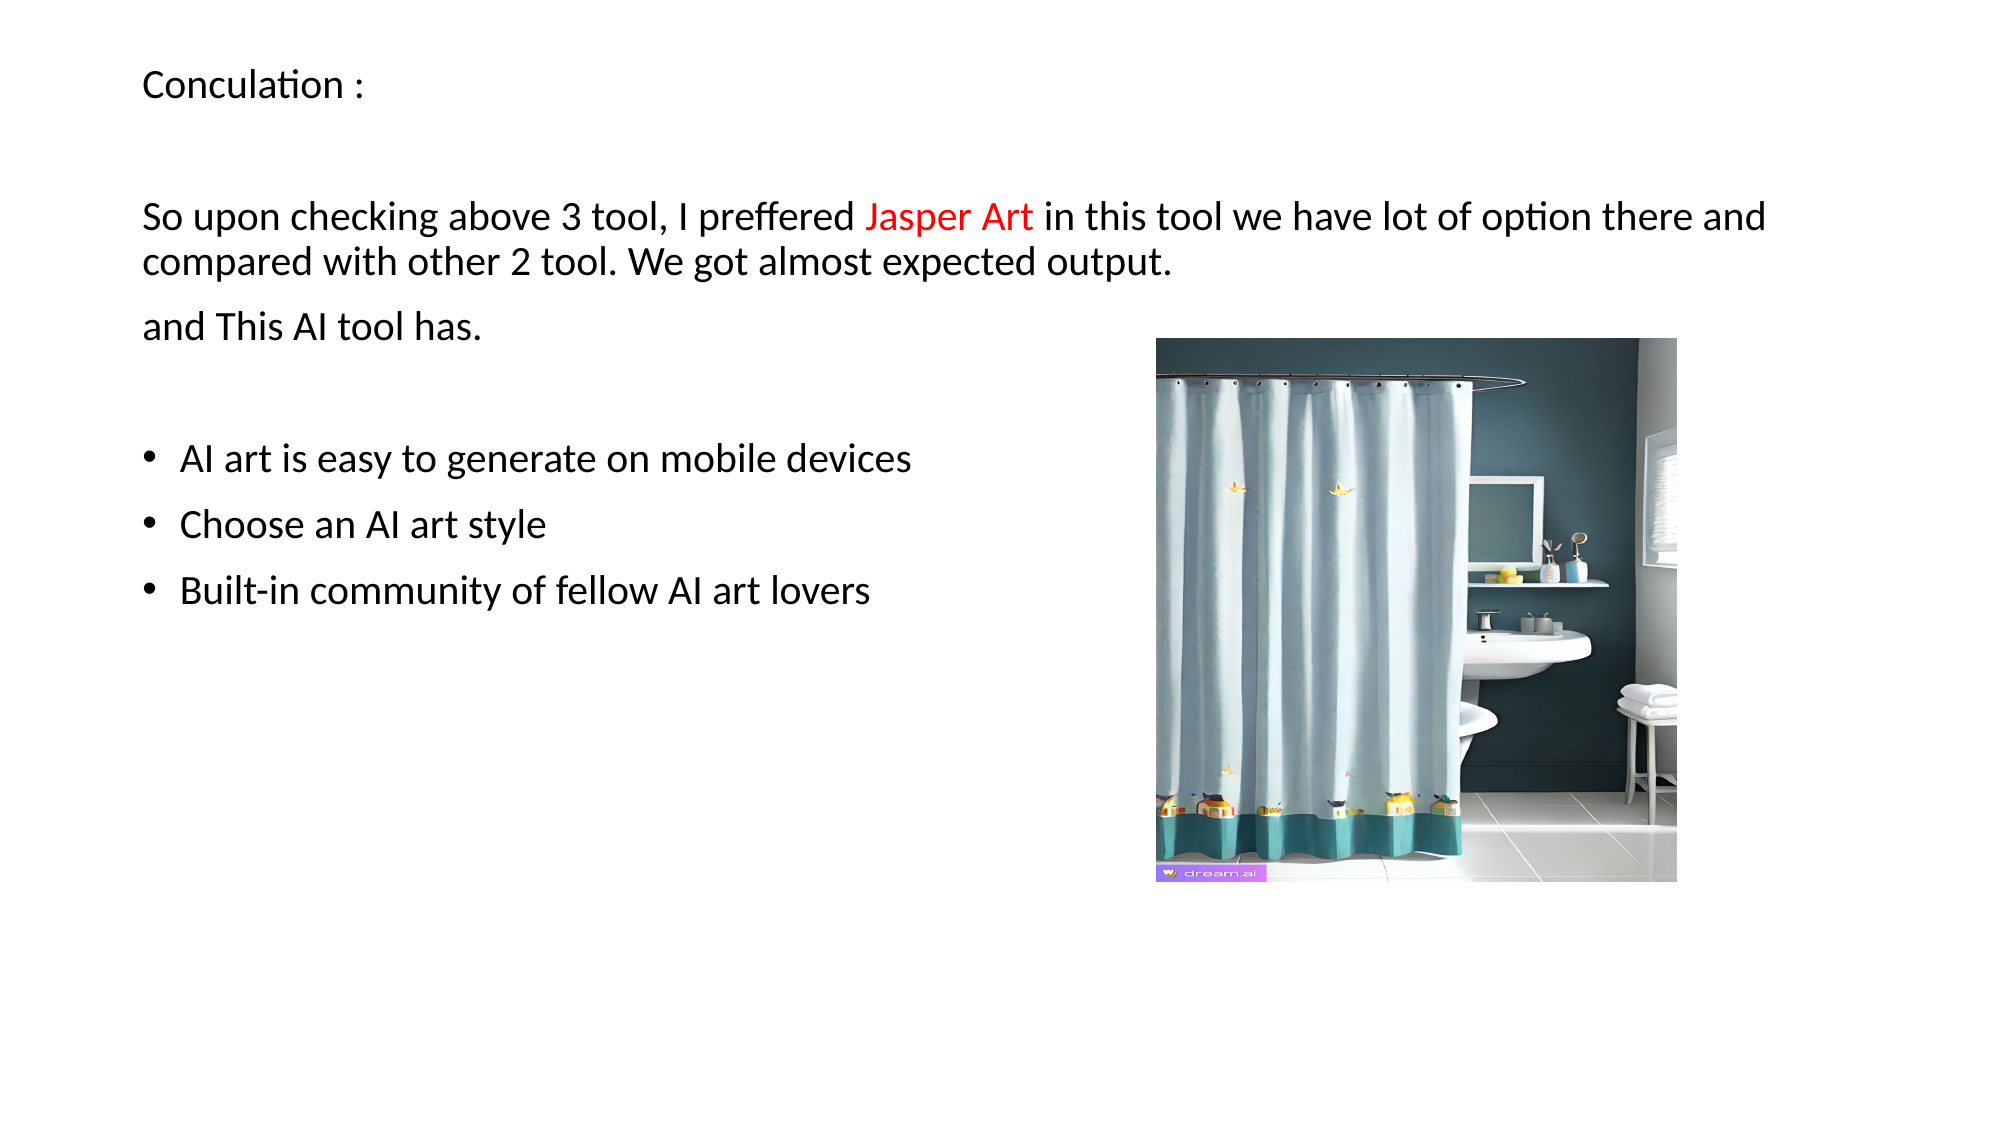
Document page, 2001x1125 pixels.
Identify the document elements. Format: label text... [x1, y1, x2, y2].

list Conculation : So upon checking above 3 tool, I preffered Jasper Art in this tool we have lot of option there and compared with other 2 tool. We got almost expected output. and This AI tool has. AI art is easy to generate on mobile devices Choose an AI art style Built-in community of fellow AI art lovers [127, 54, 1853, 1063]
picture [1156, 338, 1677, 882]
